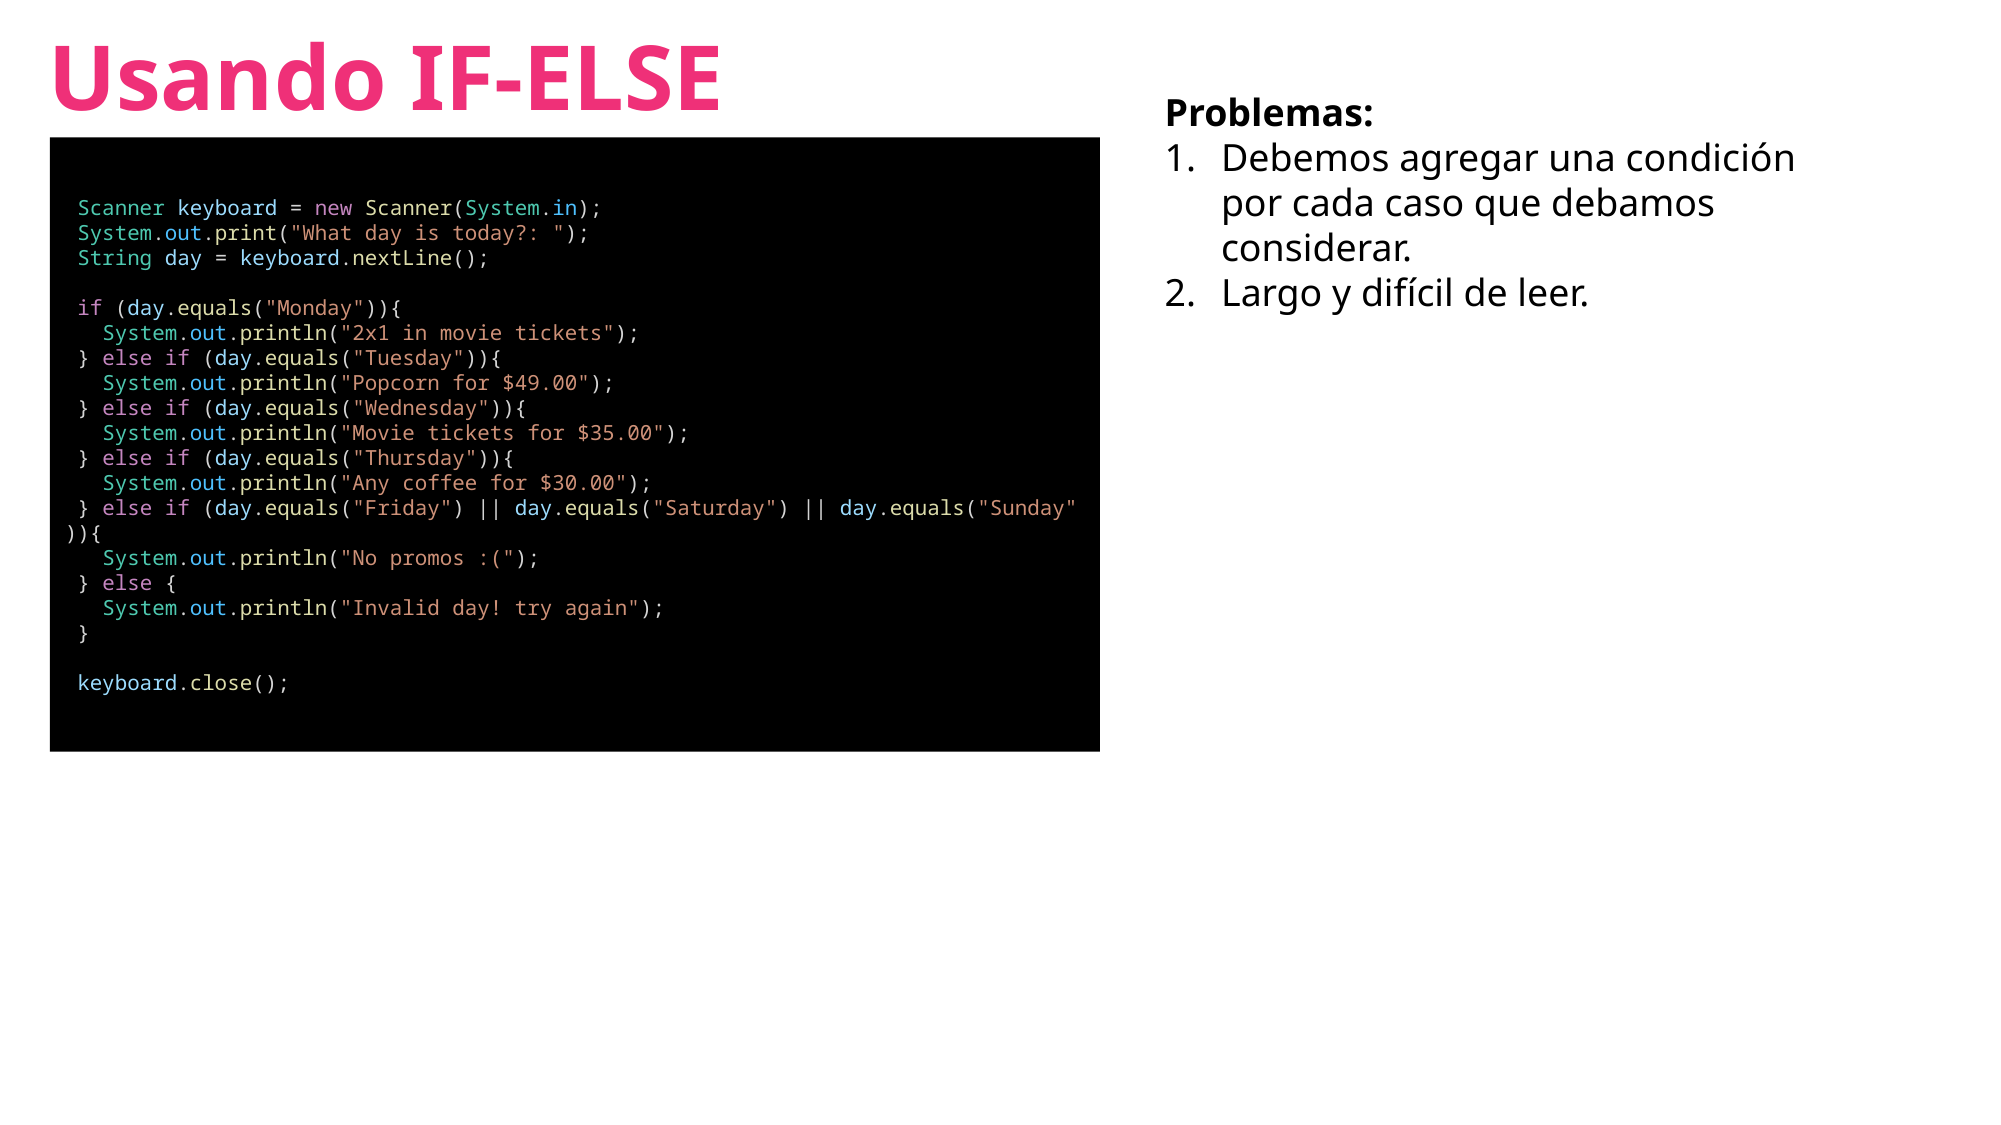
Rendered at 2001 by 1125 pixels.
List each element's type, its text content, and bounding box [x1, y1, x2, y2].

title Usando IF-ELSE [33, 24, 850, 138]
text_box Scanner keyboard = new Scanner(System.in); System.out.print("What day is today?: "); String day = keyboard.nextLine(); if (day.equals("Monday")){ System.out.println("2x1 in movie tickets"); } else if (day.equals("Tuesday")){ System.out.println("Popcorn for $49.00"); } else if (day.equals("Wednesday")){ System.out.println("Movie tickets for $35.00"); } else if (day.equals("Thursday")){ System.out.println("Any coffee for $30.00"); } else if (day.equals("Friday") || day.equals("Saturday") || day.equals("Sunday")){ System.out.println("No promos :("); } else { System.out.println("Invalid day! try again"); } keyboard.close(); [49, 137, 1100, 752]
text_box Problemas: Debemos agregar una condición por cada caso que debamos considerar. Largo y difícil de leer. [1149, 81, 1838, 321]
